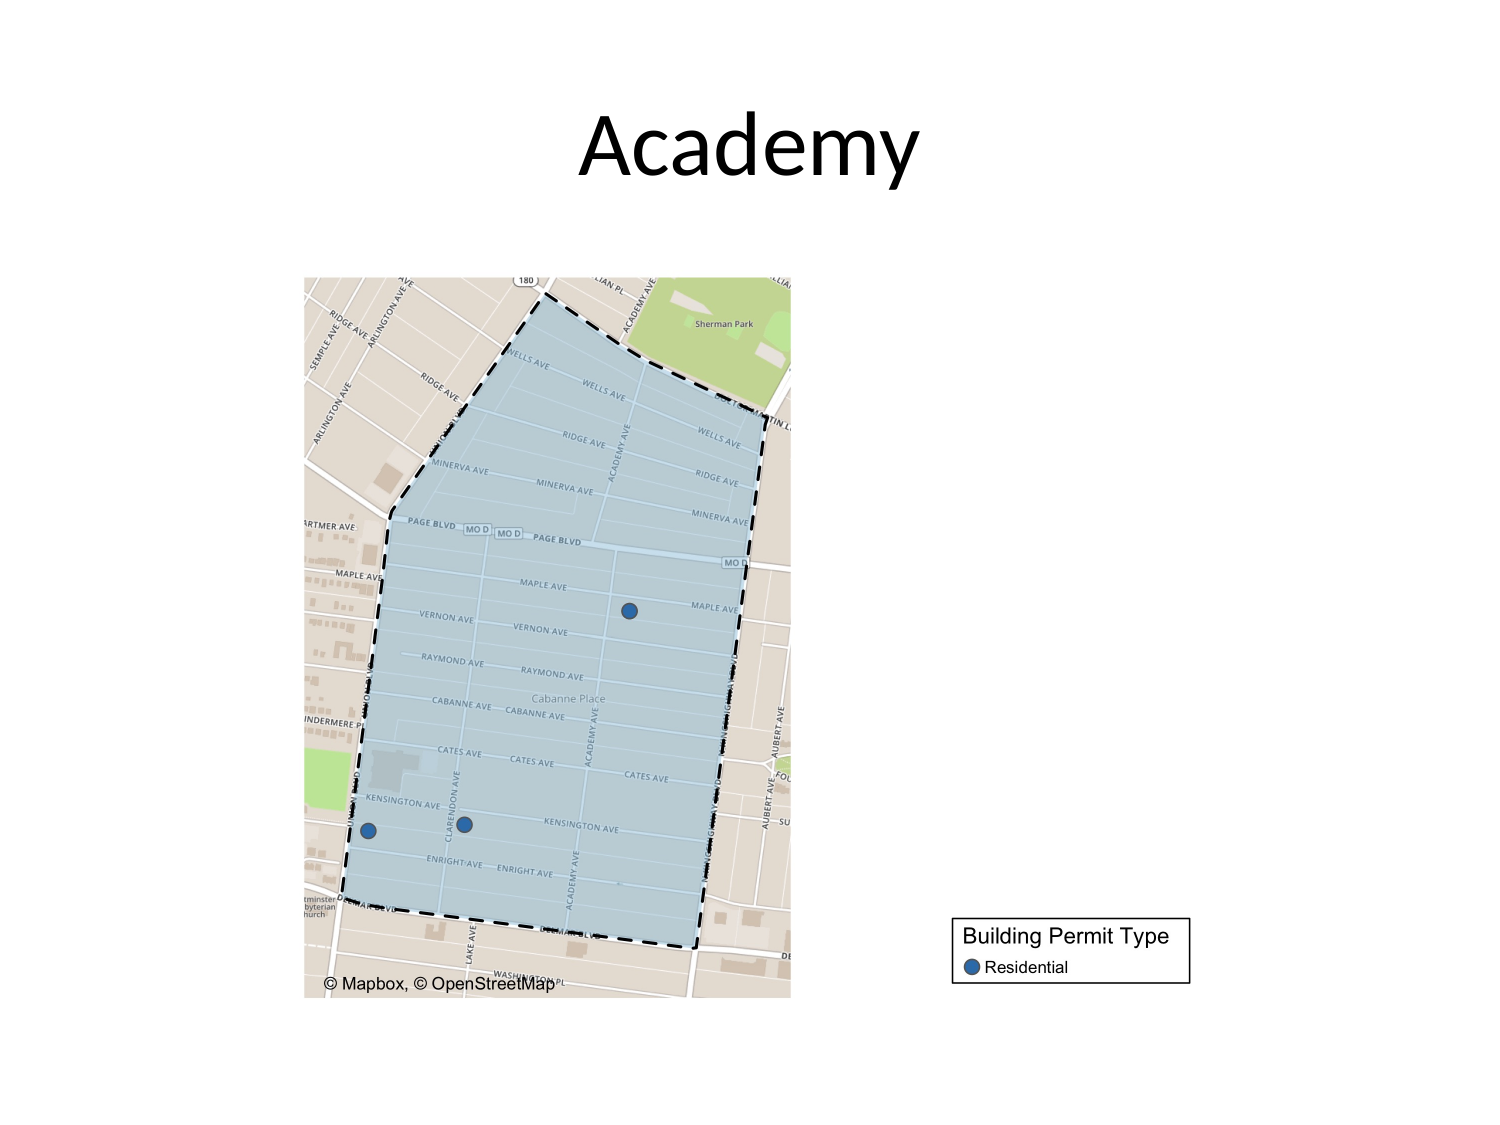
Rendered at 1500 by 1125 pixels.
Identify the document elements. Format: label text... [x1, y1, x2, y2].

title Academy [75, 45, 1425, 233]
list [74, 262, 1426, 1013]
